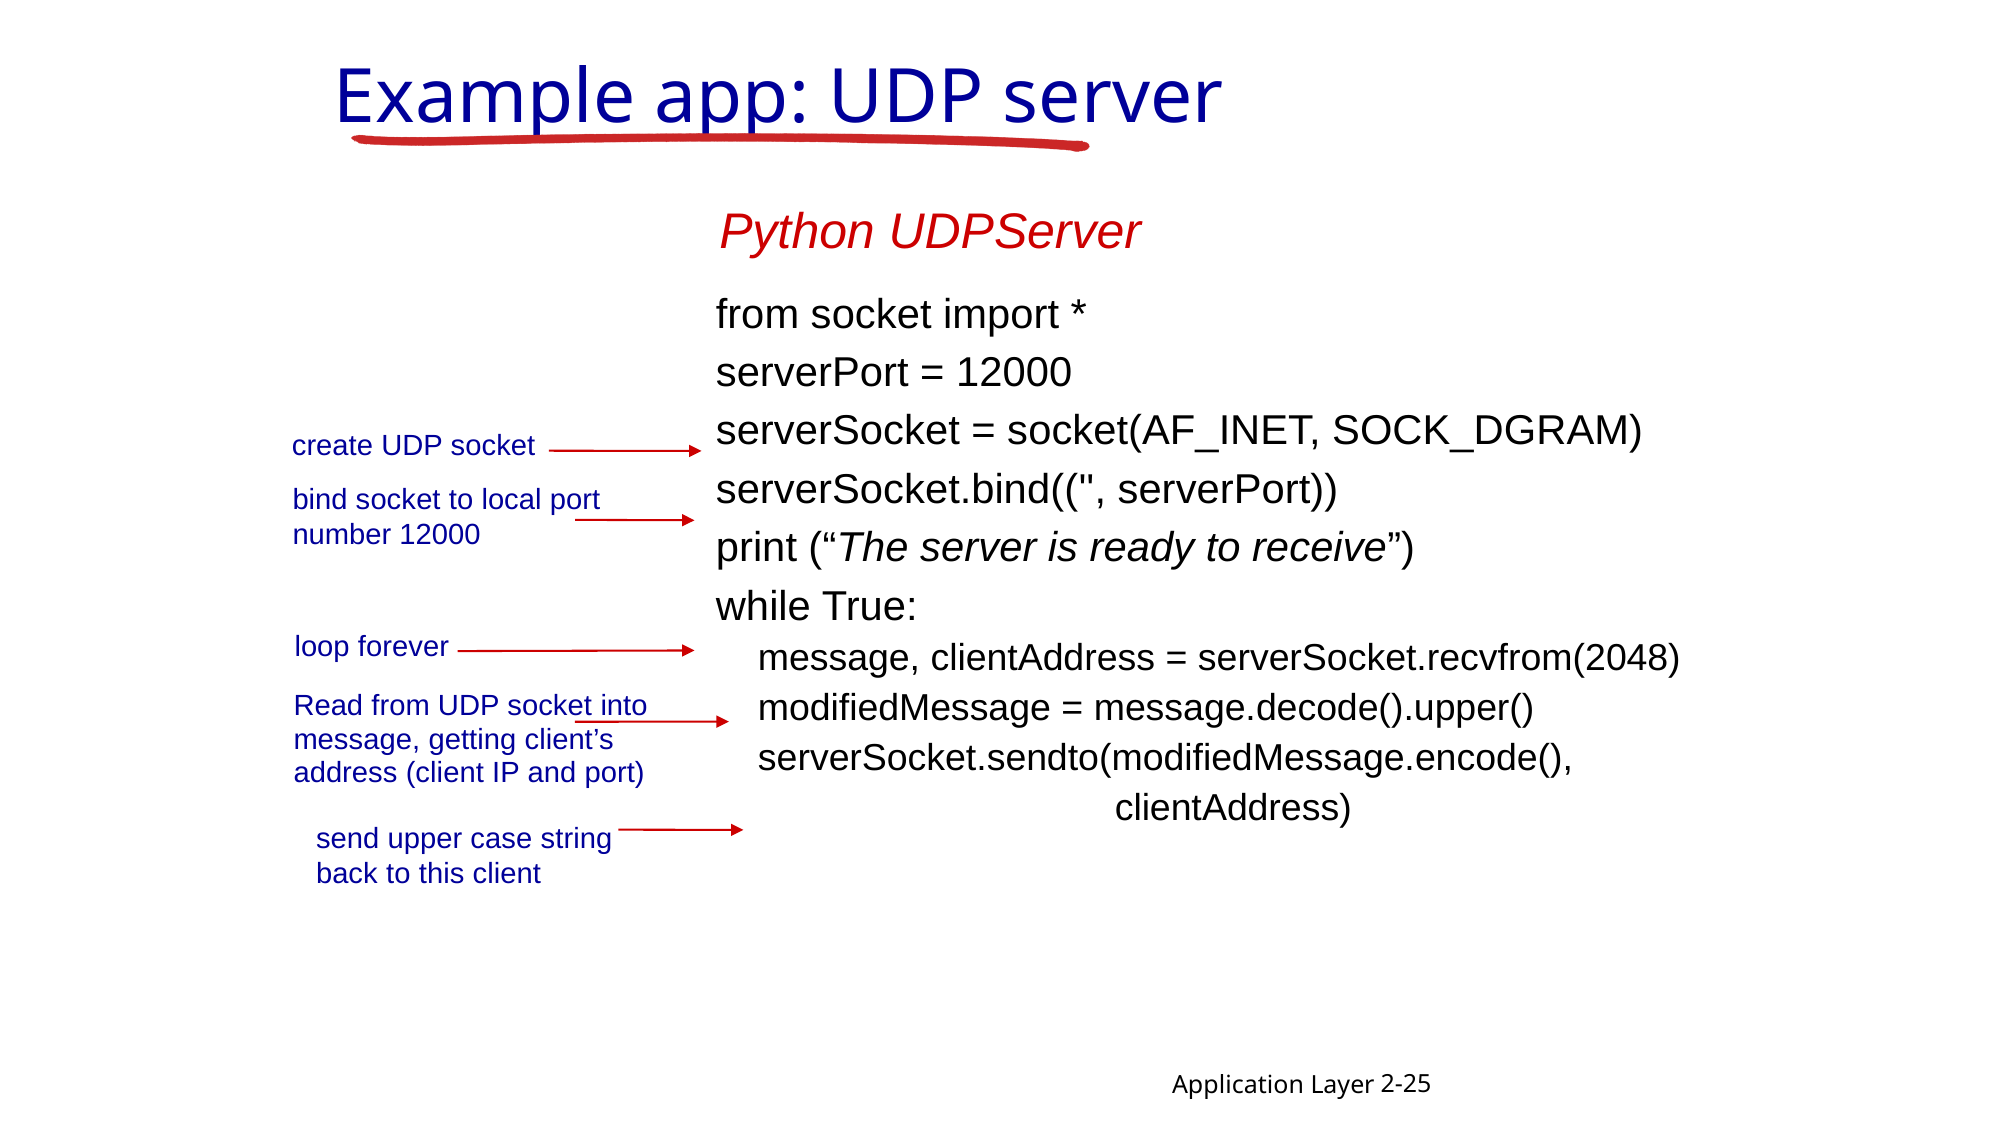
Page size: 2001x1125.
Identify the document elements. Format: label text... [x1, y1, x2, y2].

text_box Python UDPServer [704, 191, 1157, 267]
picture [348, 128, 1099, 157]
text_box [301, 811, 744, 898]
text_box from socket import * serverPort = 12000 serverSocket = socket(AF_INET, SOCK_DGRAM) serverSocket.bind(('', serverPort)) print (“The server is ready to receive”) while True: message, clientAddress = serverSocket.recvfrom(2048) modifiedMessage = message.decode().upper() serverSocket.sendto(modifiedMessage.encode(), clientAddress) [701, 270, 1696, 836]
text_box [276, 418, 702, 470]
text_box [278, 680, 729, 798]
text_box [279, 621, 695, 671]
text_box Example app: UDP server [319, 14, 1595, 171]
slide_number 2-25 [1365, 1060, 1477, 1106]
footer Application Layer [914, 1060, 1390, 1108]
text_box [277, 473, 695, 560]
